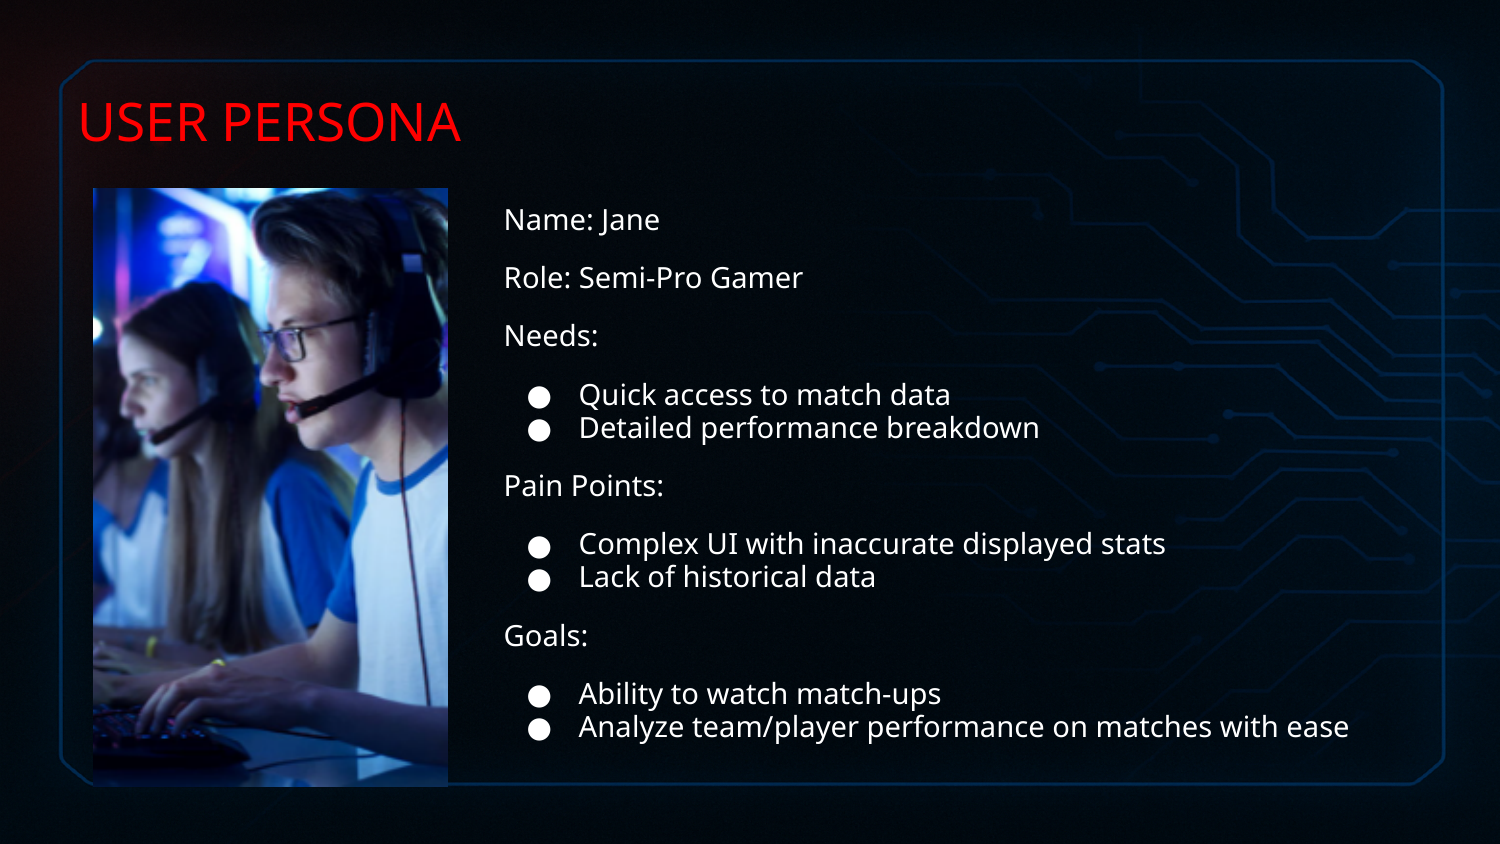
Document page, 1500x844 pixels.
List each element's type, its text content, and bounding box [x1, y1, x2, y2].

title USER PERSONA [62, 72, 1449, 167]
list Name: Jane Role: Semi-Pro Gamer Needs: Quick access to match data Detailed performance breakdown Pain Points: Complex UI with inaccurate displayed stats Lack of historical data Goals: Ability to watch match-ups Analyze team/player performance on matches with ease [488, 189, 1449, 750]
picture [0, 0, 1500, 844]
